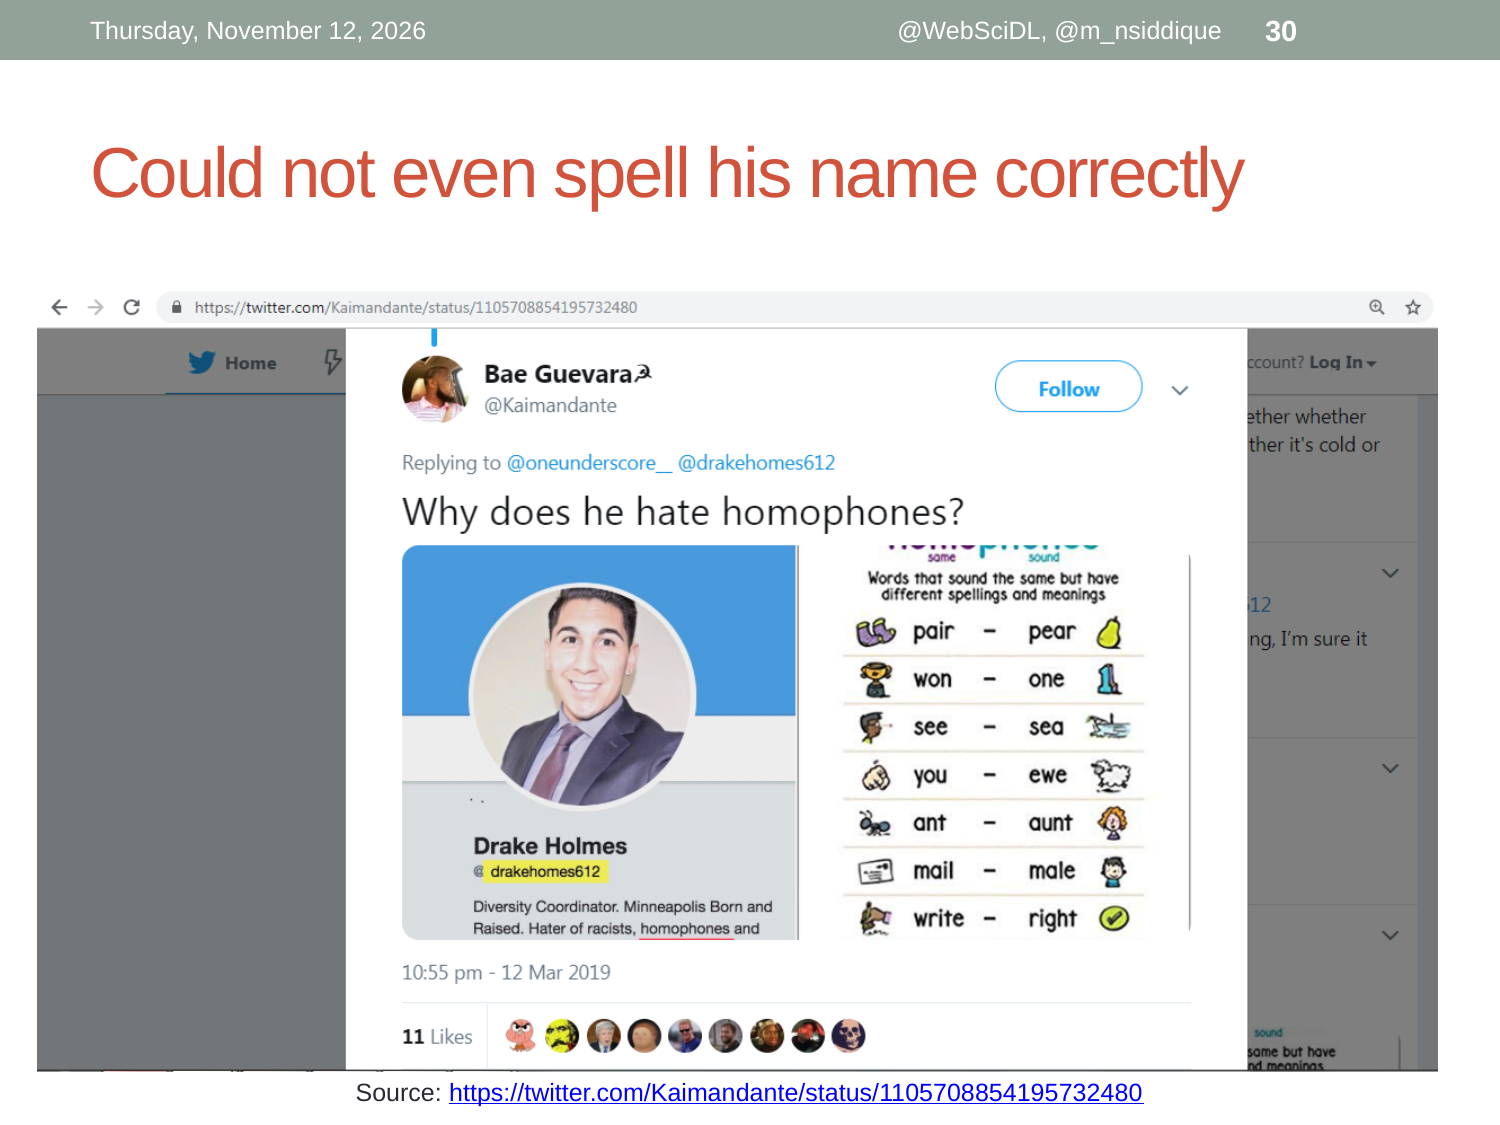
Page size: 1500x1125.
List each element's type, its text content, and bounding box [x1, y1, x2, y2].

slide_number 30 [1250, 3, 1425, 57]
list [37, 287, 1438, 1072]
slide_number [75, 3, 550, 57]
text_box Source: https://twitter.com/Kaimandante/status/1105708854195732480 [18, 1069, 1482, 1125]
footer @WebSciDL, @m_nsiddique [562, 3, 1238, 57]
title Could not even spell his name correctly [75, 87, 1425, 250]
